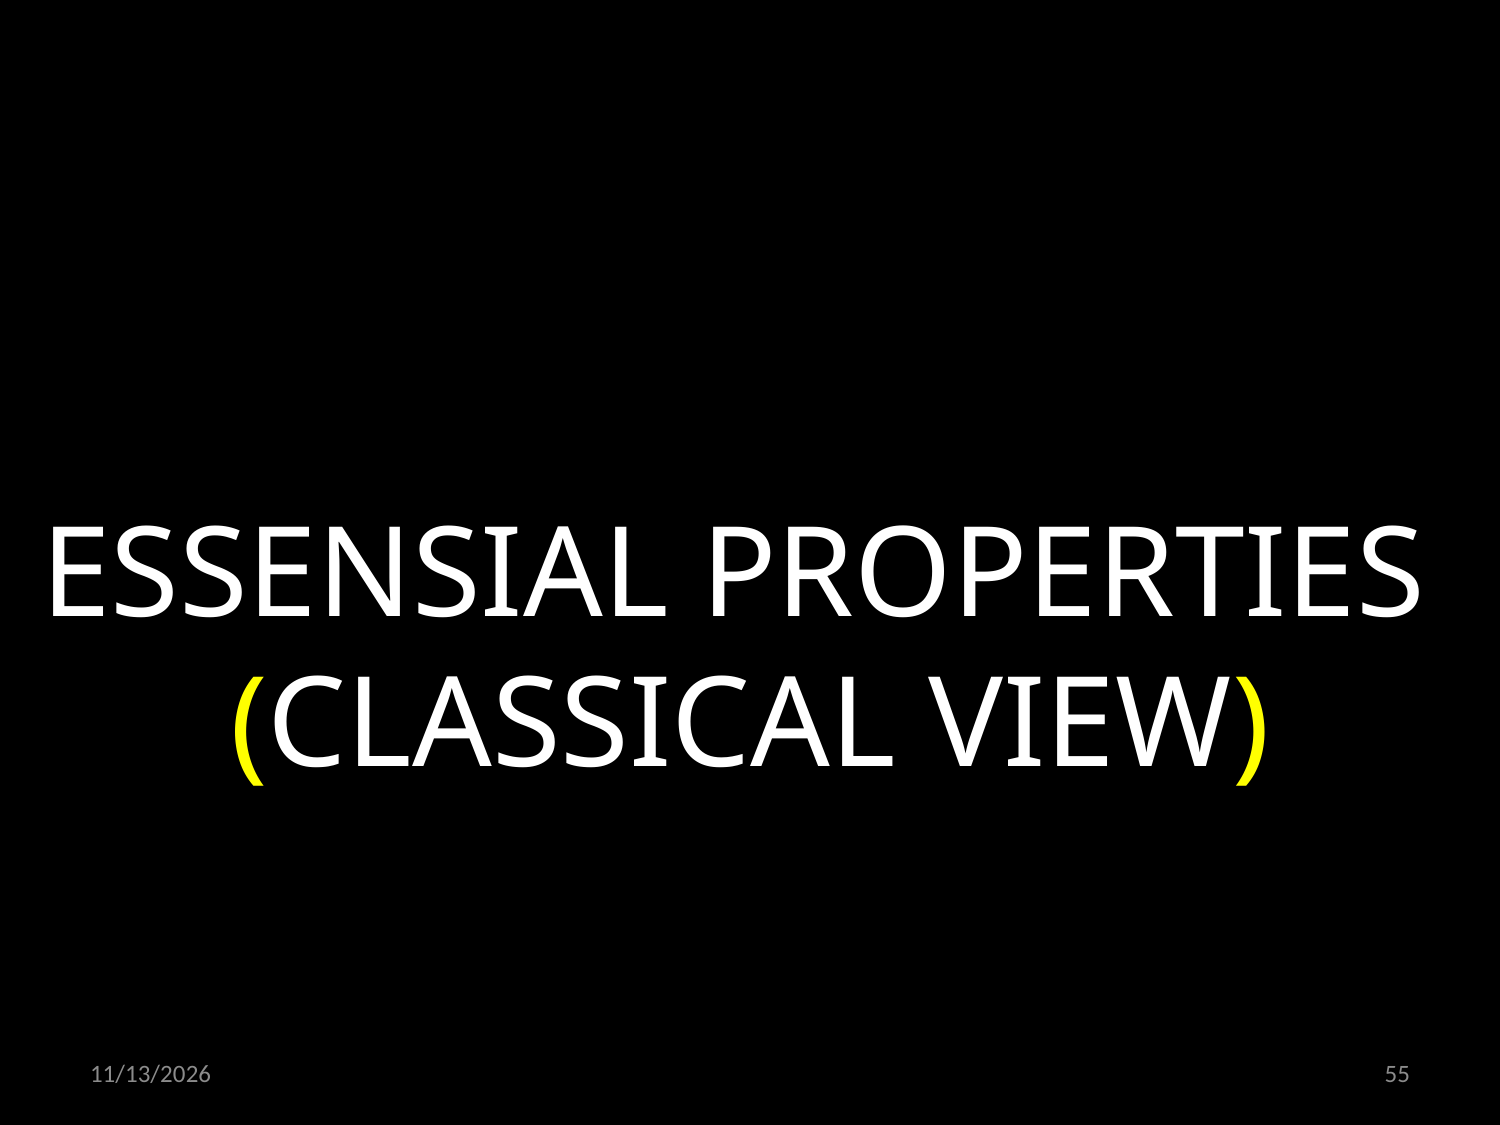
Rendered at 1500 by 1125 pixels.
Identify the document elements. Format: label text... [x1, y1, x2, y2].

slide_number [75, 1042, 425, 1103]
list ESSENSIAL PROPERTIES (CLASSICAL VIEW) [0, 484, 1500, 586]
slide_number 55 [1074, 1042, 1425, 1103]
